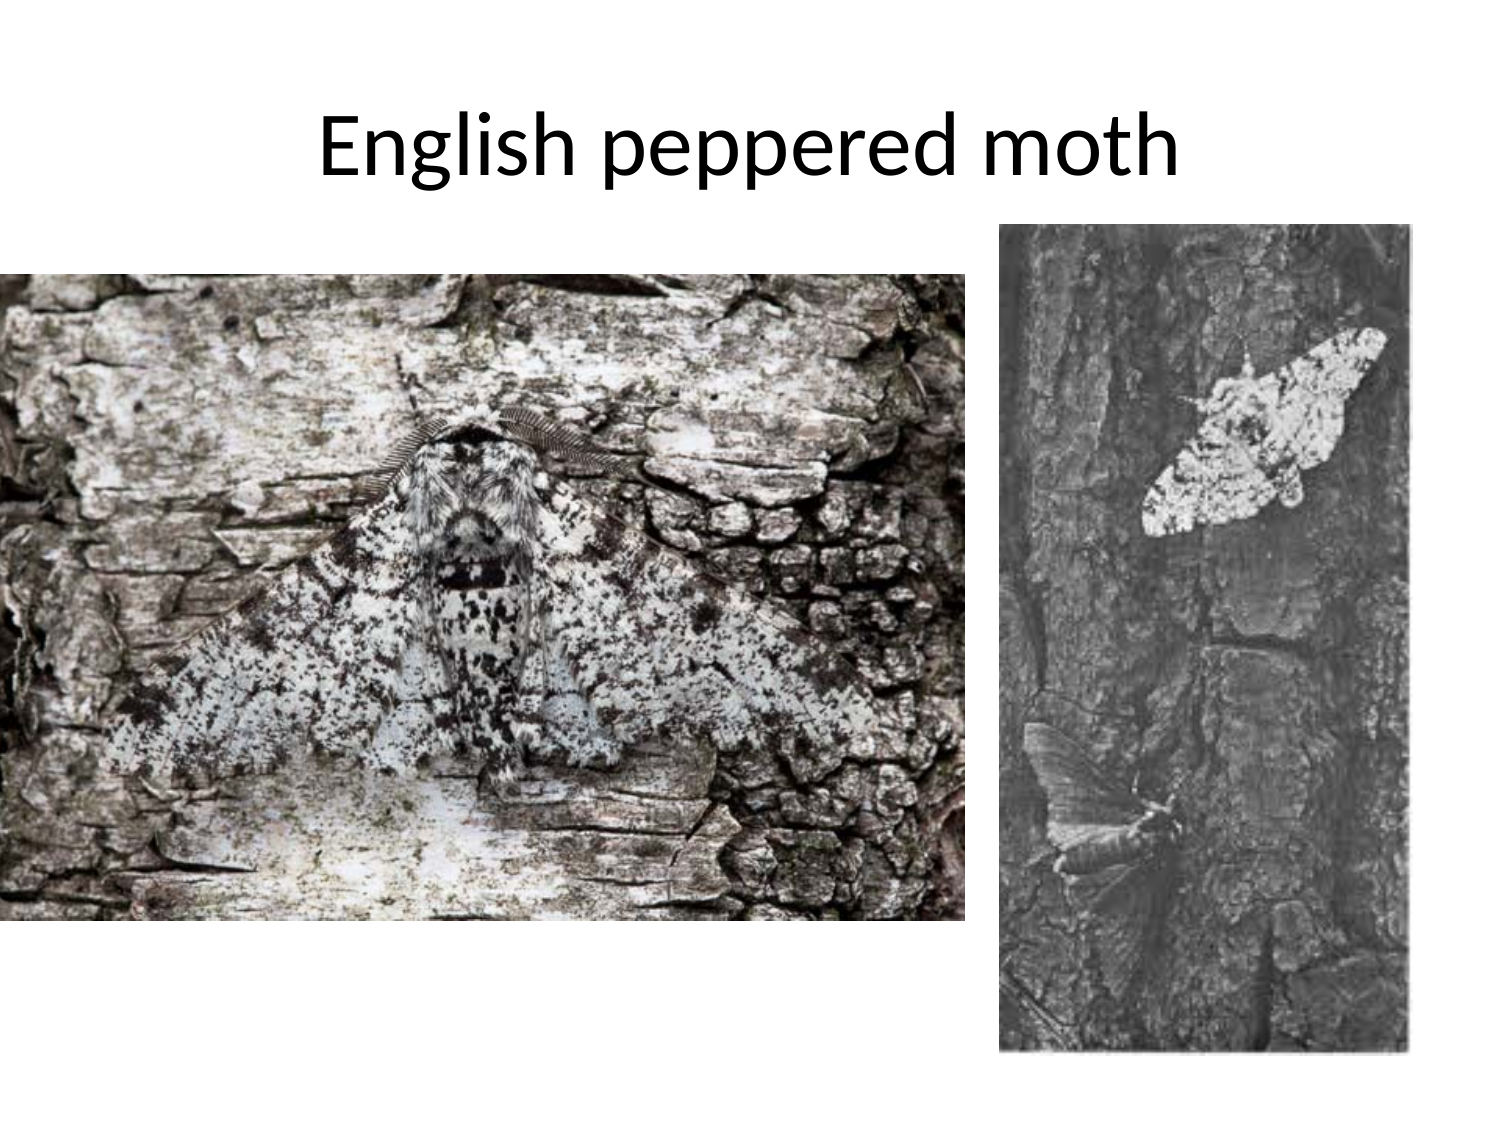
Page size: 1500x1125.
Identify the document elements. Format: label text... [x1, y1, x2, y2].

picture [999, 224, 1414, 1057]
title English peppered moth [75, 45, 1425, 233]
picture [0, 274, 966, 921]
